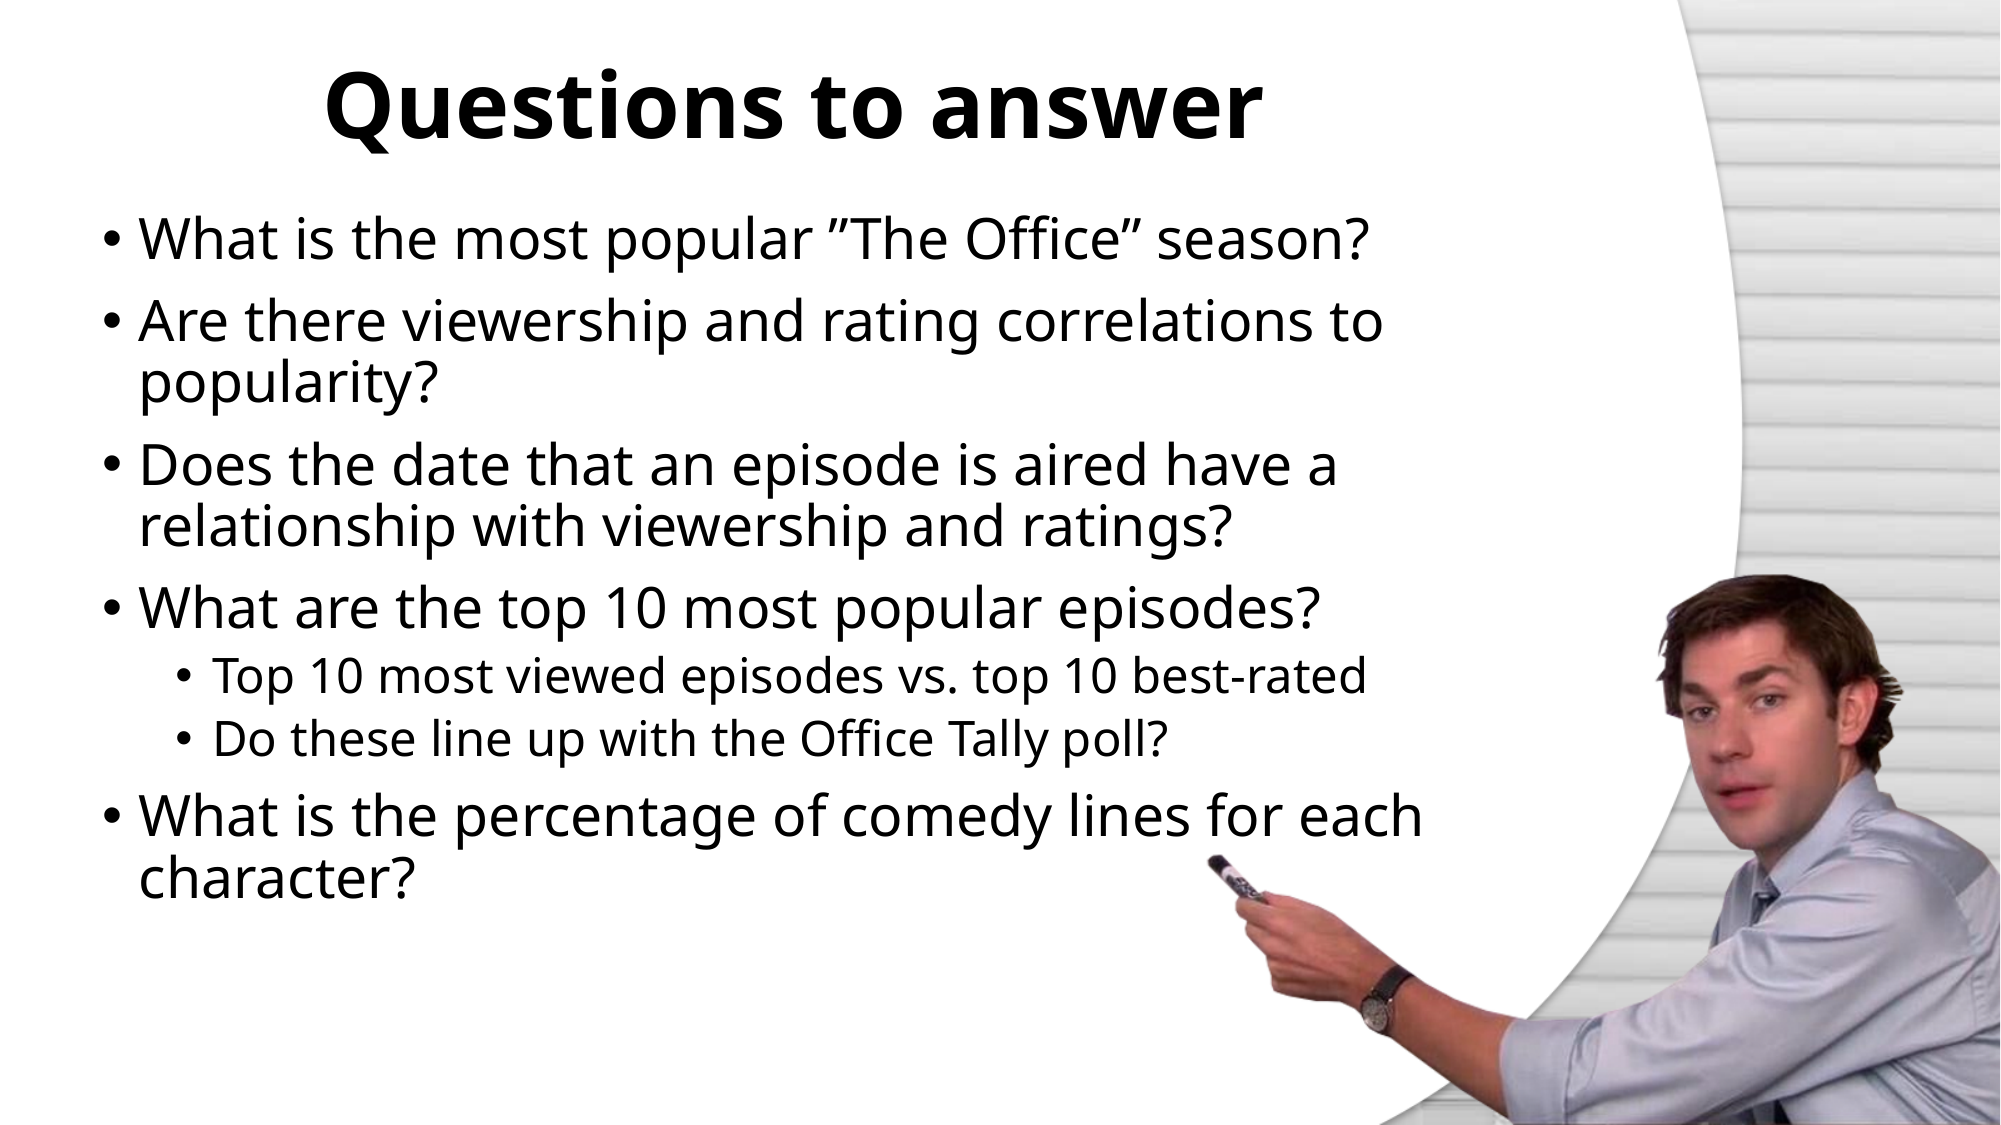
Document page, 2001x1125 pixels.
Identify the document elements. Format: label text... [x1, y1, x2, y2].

title Questions to answer [87, 0, 1502, 202]
list What is the most popular ”The Office” season? Are there viewership and rating correlations to popularity? Does the date that an episode is aired have a relationship with viewership and ratings? What are the top 10 most popular episodes? Top 10 most viewed episodes vs. top 10 best-rated Do these line up with the Office Tally poll? What is the percentage of comedy lines for each character? [87, 202, 1648, 923]
picture [0, 0, 2001, 1125]
